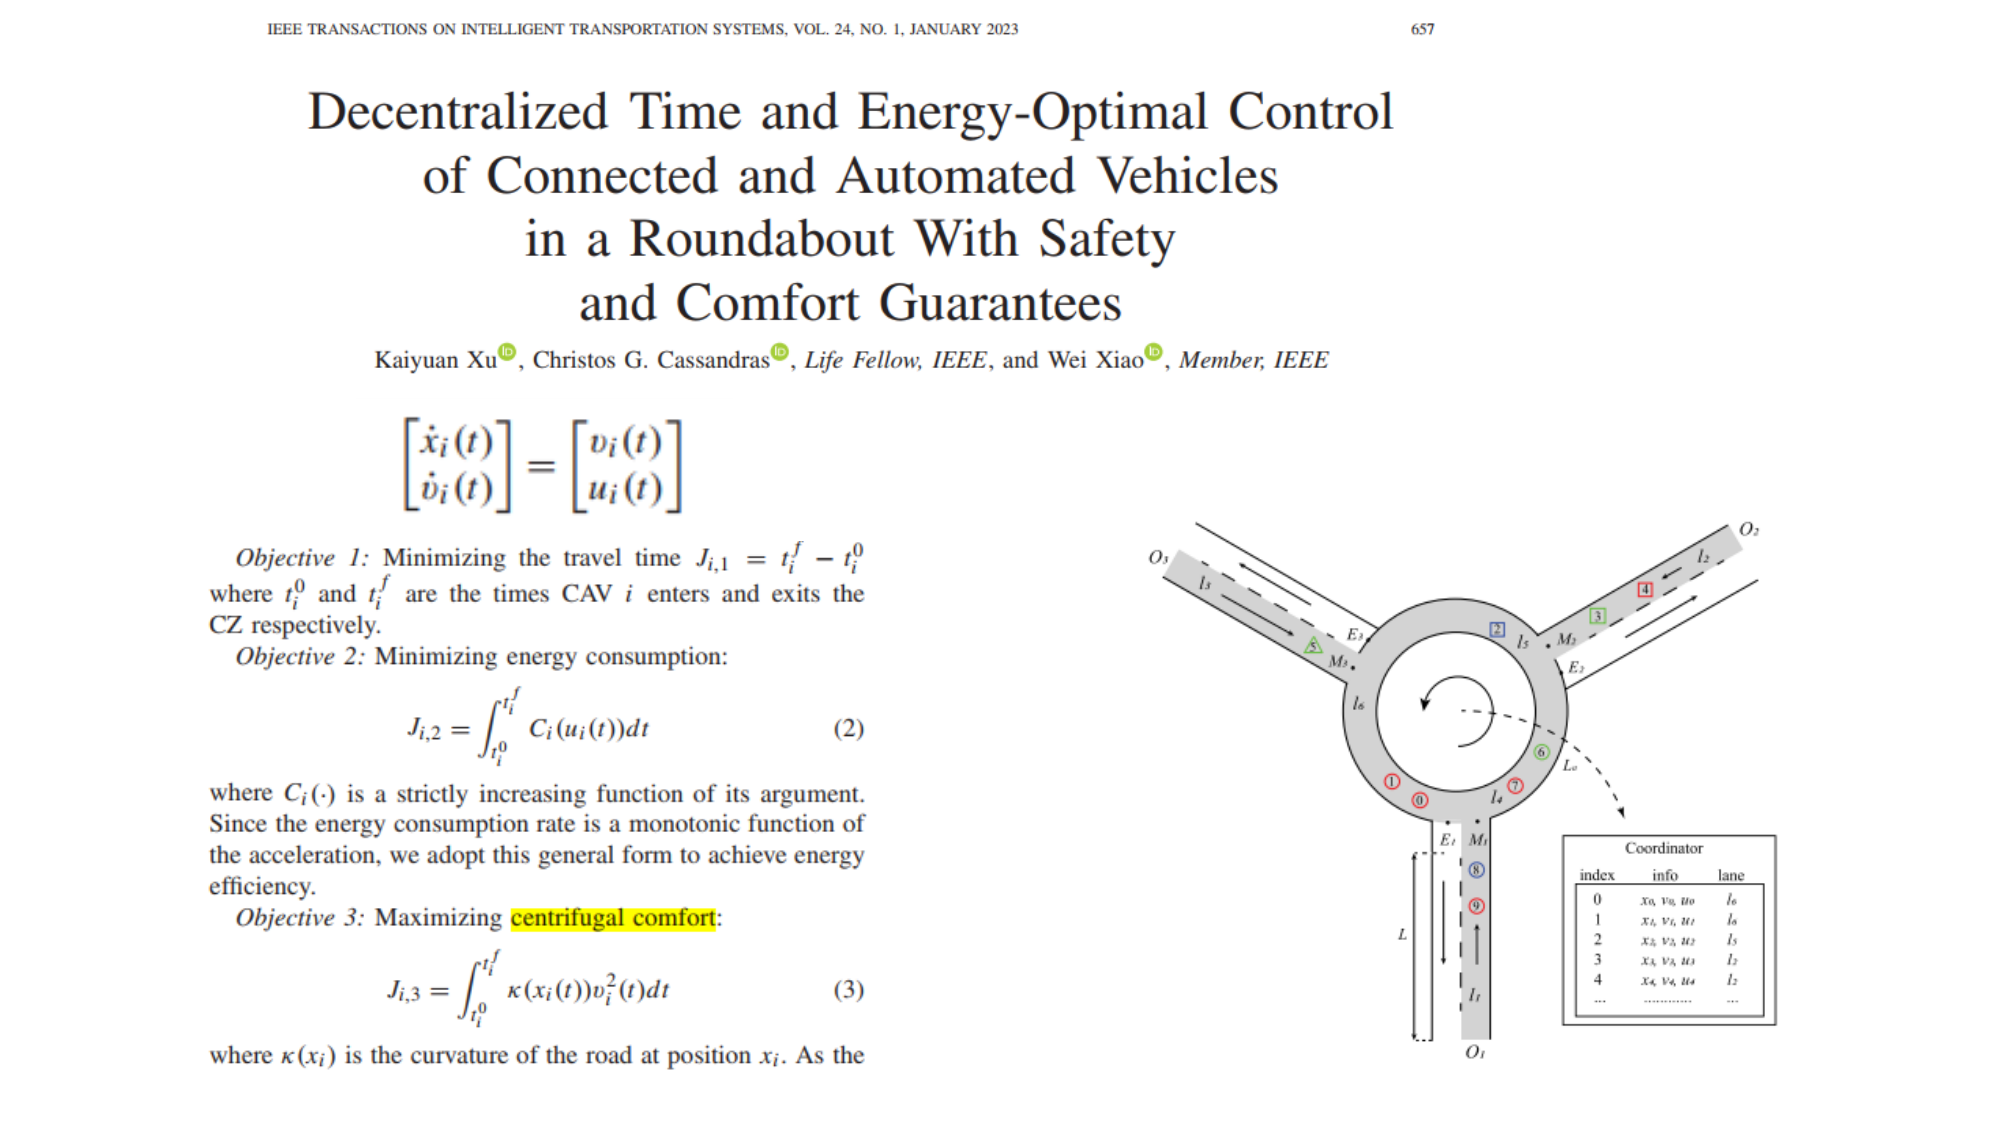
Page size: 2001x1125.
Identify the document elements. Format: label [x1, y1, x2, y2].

picture [228, 0, 1466, 530]
picture [173, 541, 879, 1076]
picture [1102, 494, 1829, 1076]
